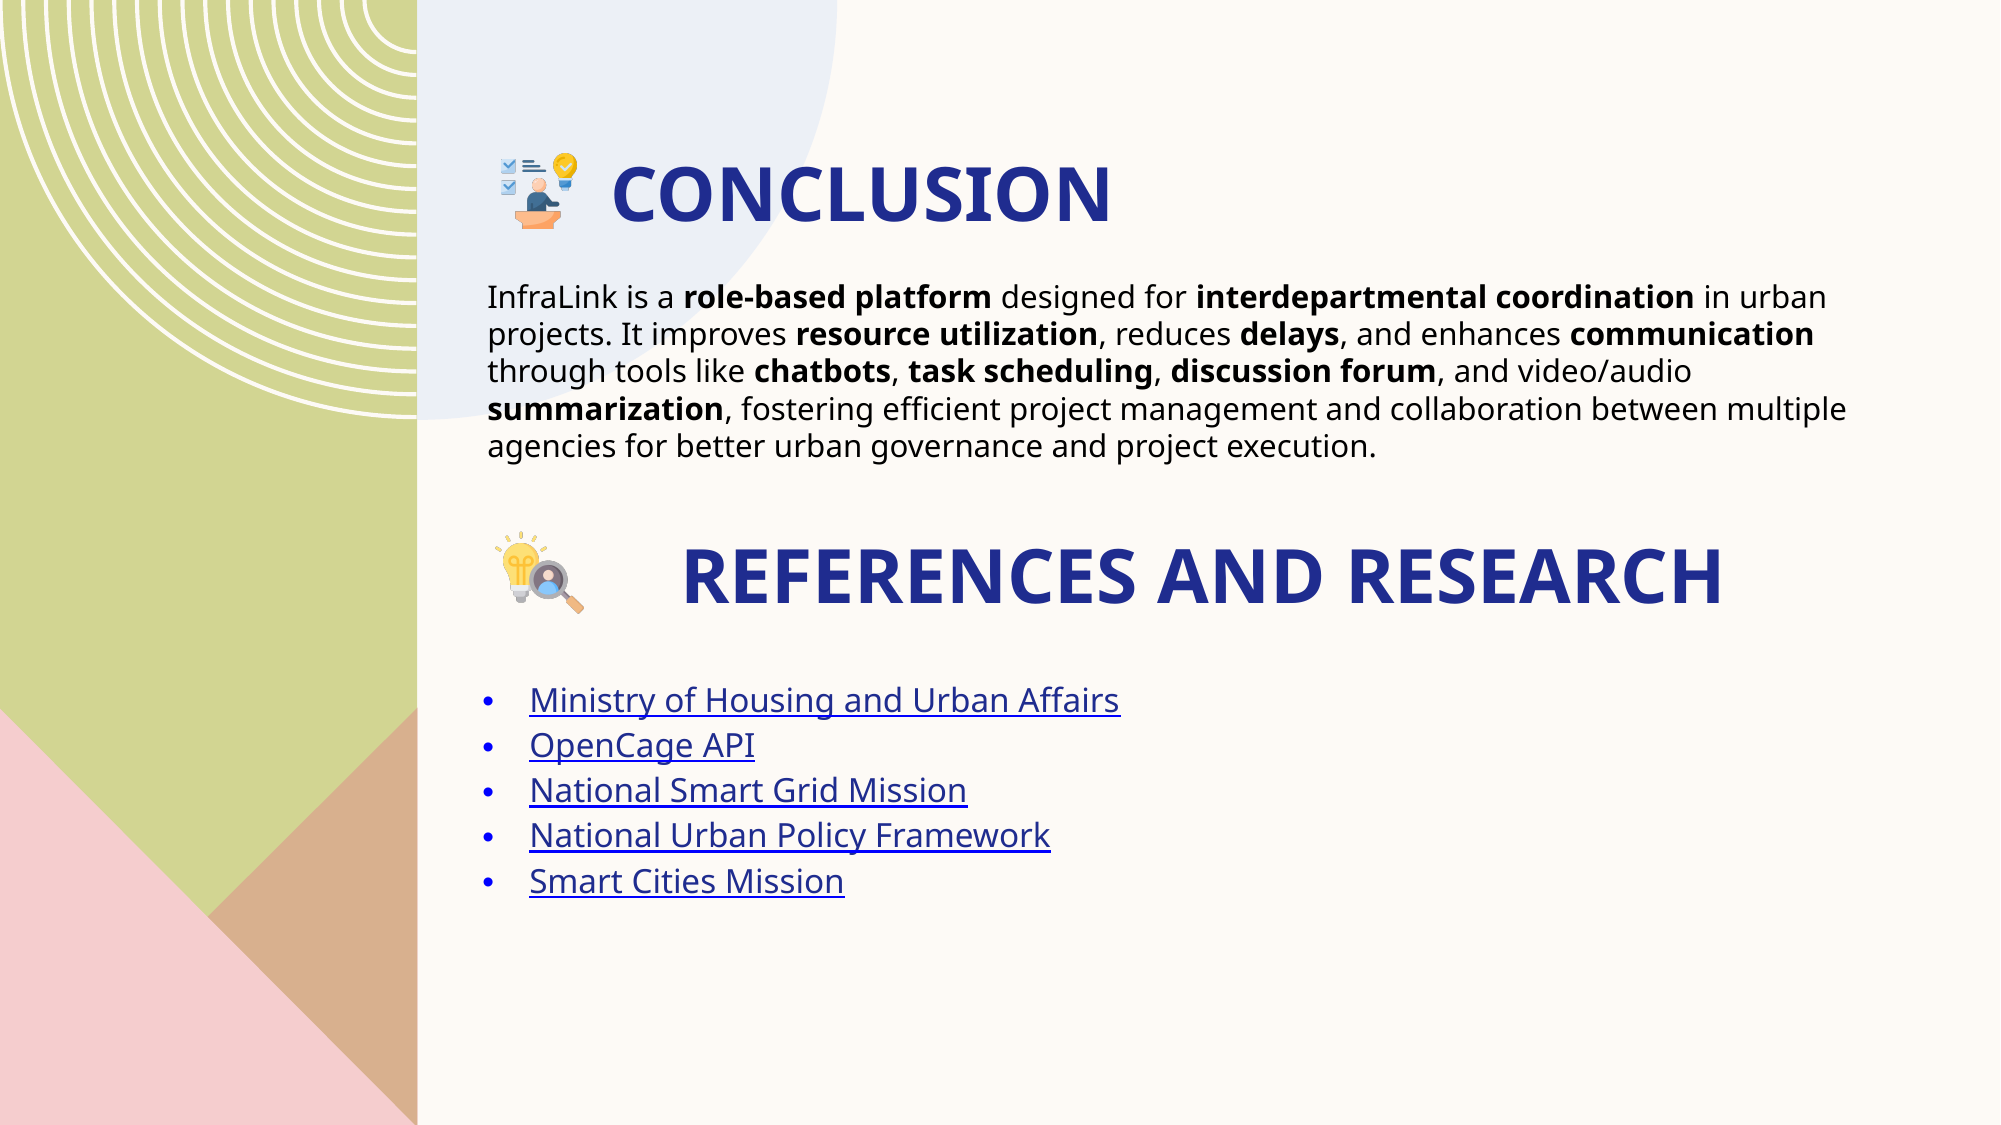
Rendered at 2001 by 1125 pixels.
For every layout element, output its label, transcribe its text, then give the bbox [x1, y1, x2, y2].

text_box References and research [410, 455, 1998, 619]
picture [493, 526, 586, 619]
text_box InfraLink is a role-based platform designed for interdepartmental coordination in urban projects. It improves resource utilization, reduces delays, and enhances communication through tools like chatbots, task scheduling, discussion forum, and video/audio summarization, fostering efficient project management and collaboration between multiple agencies for better urban governance and project execution. [472, 269, 1931, 455]
text_box Ministry of Housing and Urban Affairs OpenCage API National Smart Grid Mission National Urban Policy Framework Smart Cities Mission [467, 671, 1941, 953]
text_box [85, 188, 1571, 248]
title Conclusion [595, 130, 1902, 237]
picture [501, 153, 577, 229]
